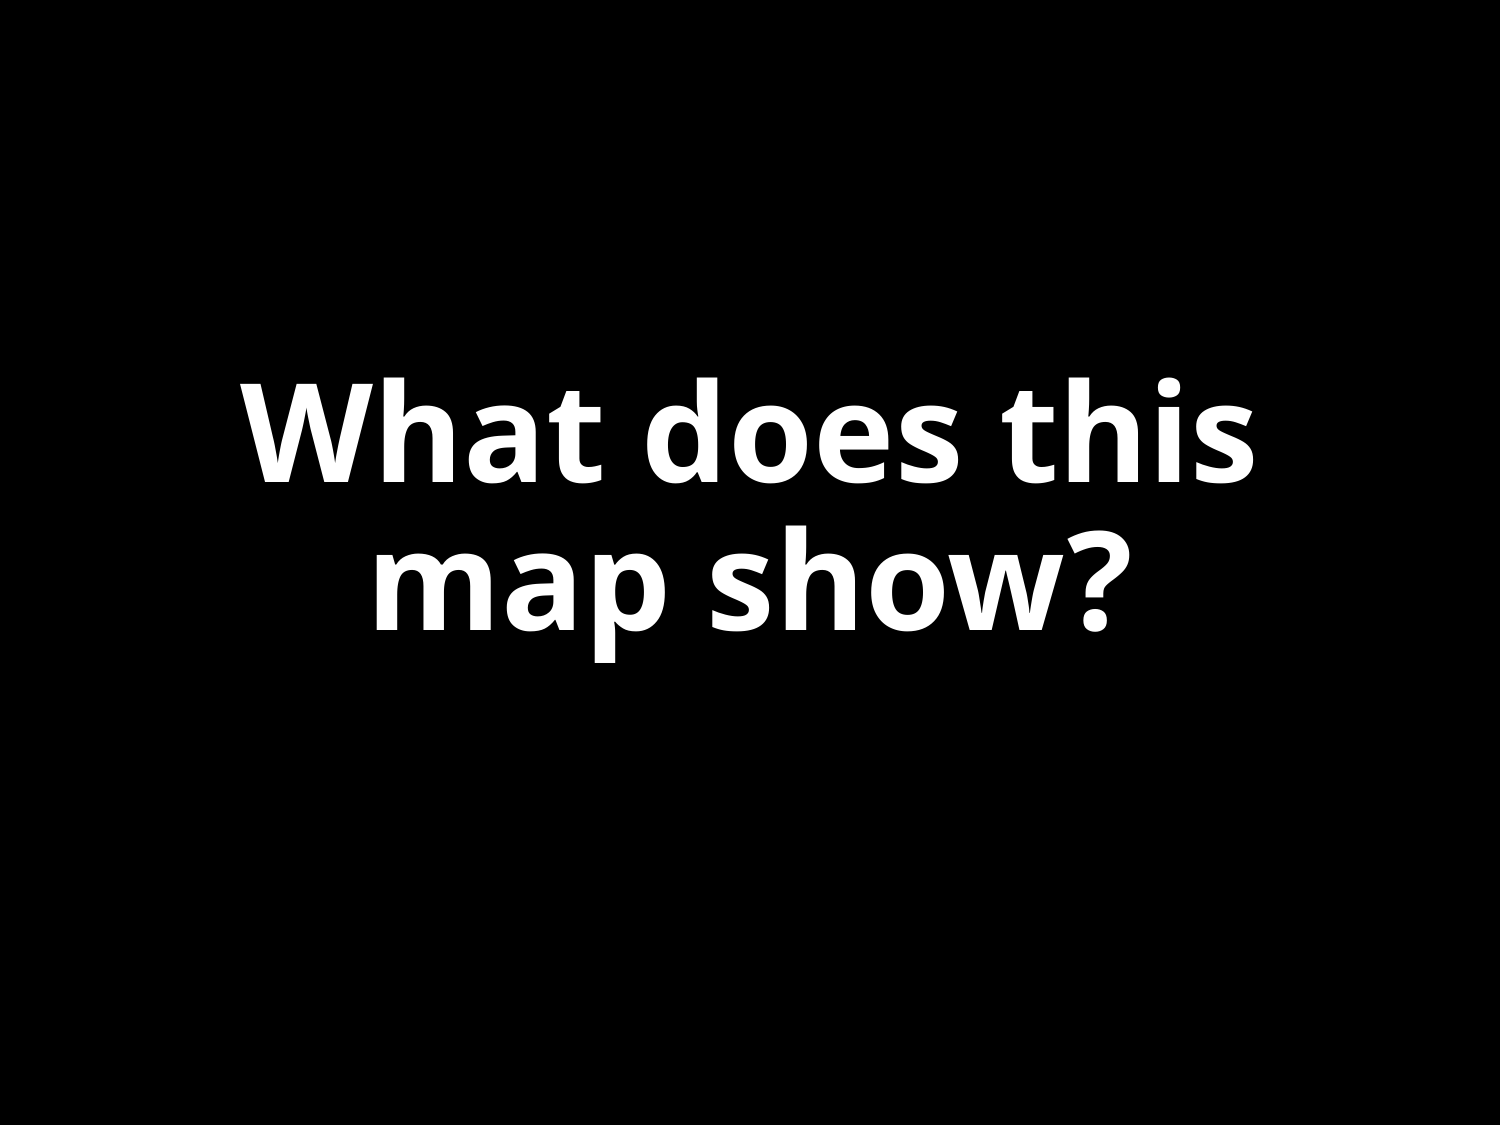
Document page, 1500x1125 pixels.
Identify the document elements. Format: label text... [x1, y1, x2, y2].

title What does this map show? [103, 402, 1397, 621]
